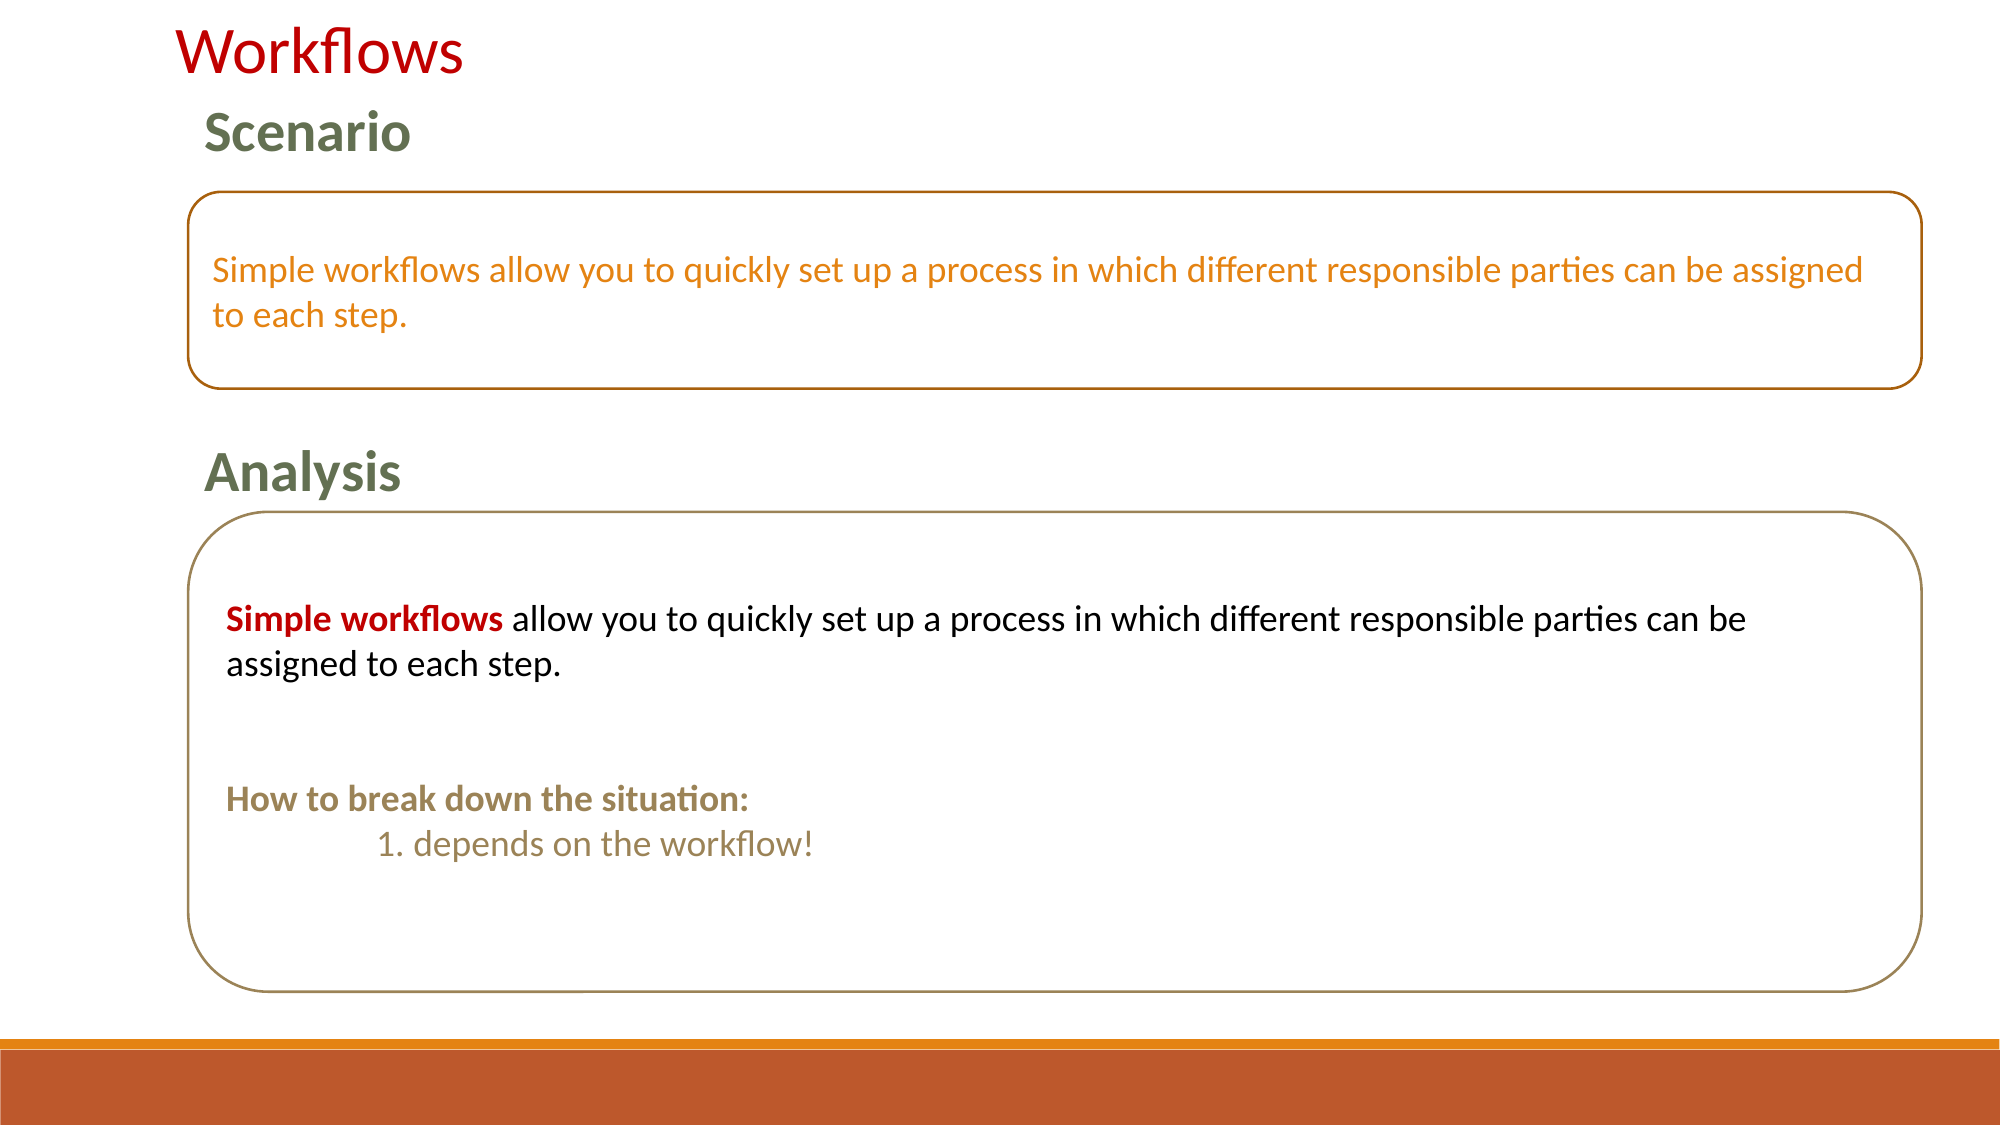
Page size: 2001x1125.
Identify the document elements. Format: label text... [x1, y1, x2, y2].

text_box Simple workflows allow you to quickly set up a process in which different responsible parties can be assigned to each step. [186, 190, 1923, 390]
text_box Scenario [189, 85, 427, 171]
text_box Analysis [189, 426, 417, 511]
text_box Simple workflows allow you to quickly set up a process in which different responsible parties can be assigned to each step. How to break down the situation: 1. depends on the workflow! [186, 510, 1923, 994]
text_box Workflows [161, 0, 495, 95]
